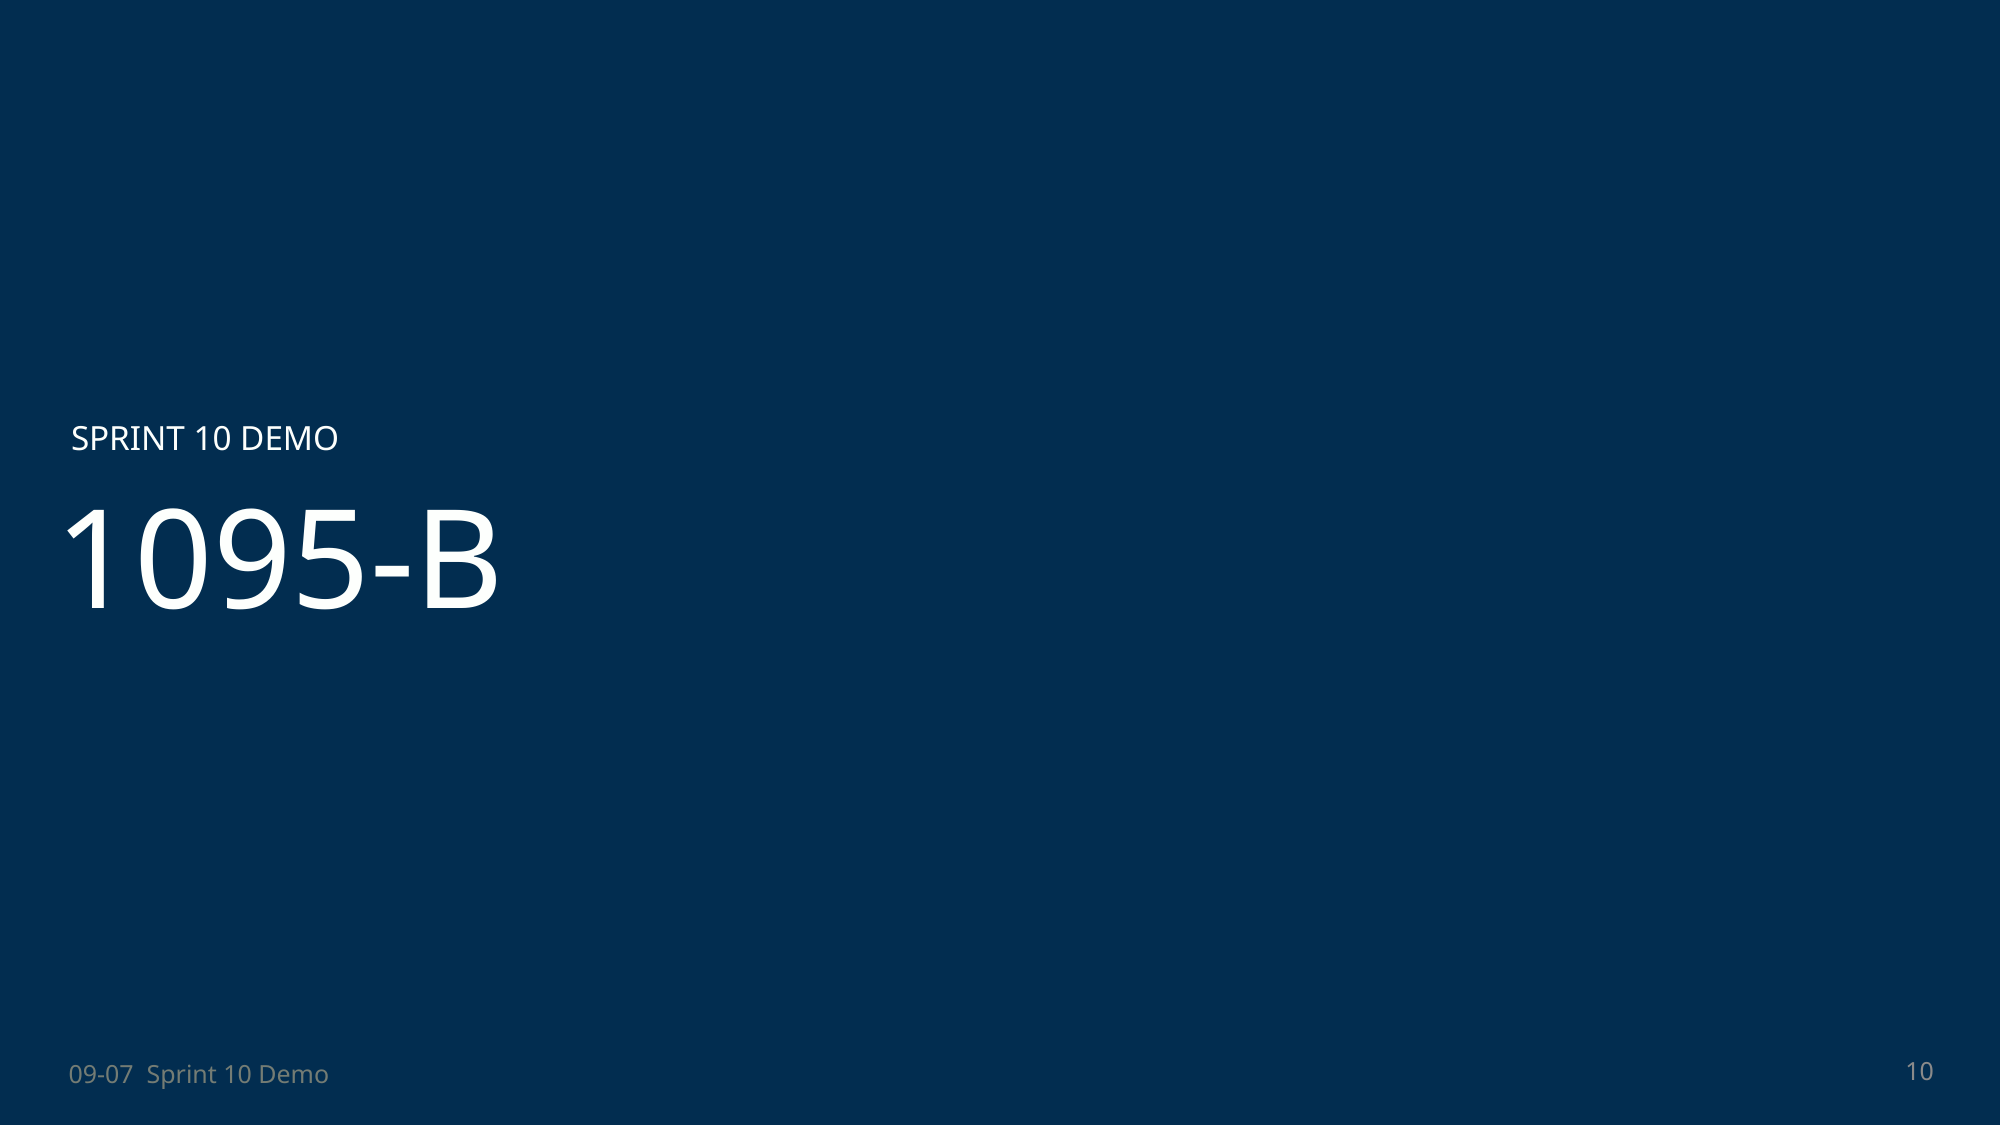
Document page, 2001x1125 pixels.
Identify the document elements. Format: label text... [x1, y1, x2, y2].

list SPRINT 10 DEMO [56, 413, 753, 475]
text_box 09-07 Sprint 10 Demo [68, 1051, 516, 1097]
slide_number 10 [1882, 1042, 1949, 1103]
title 1095-B [40, 482, 1417, 750]
